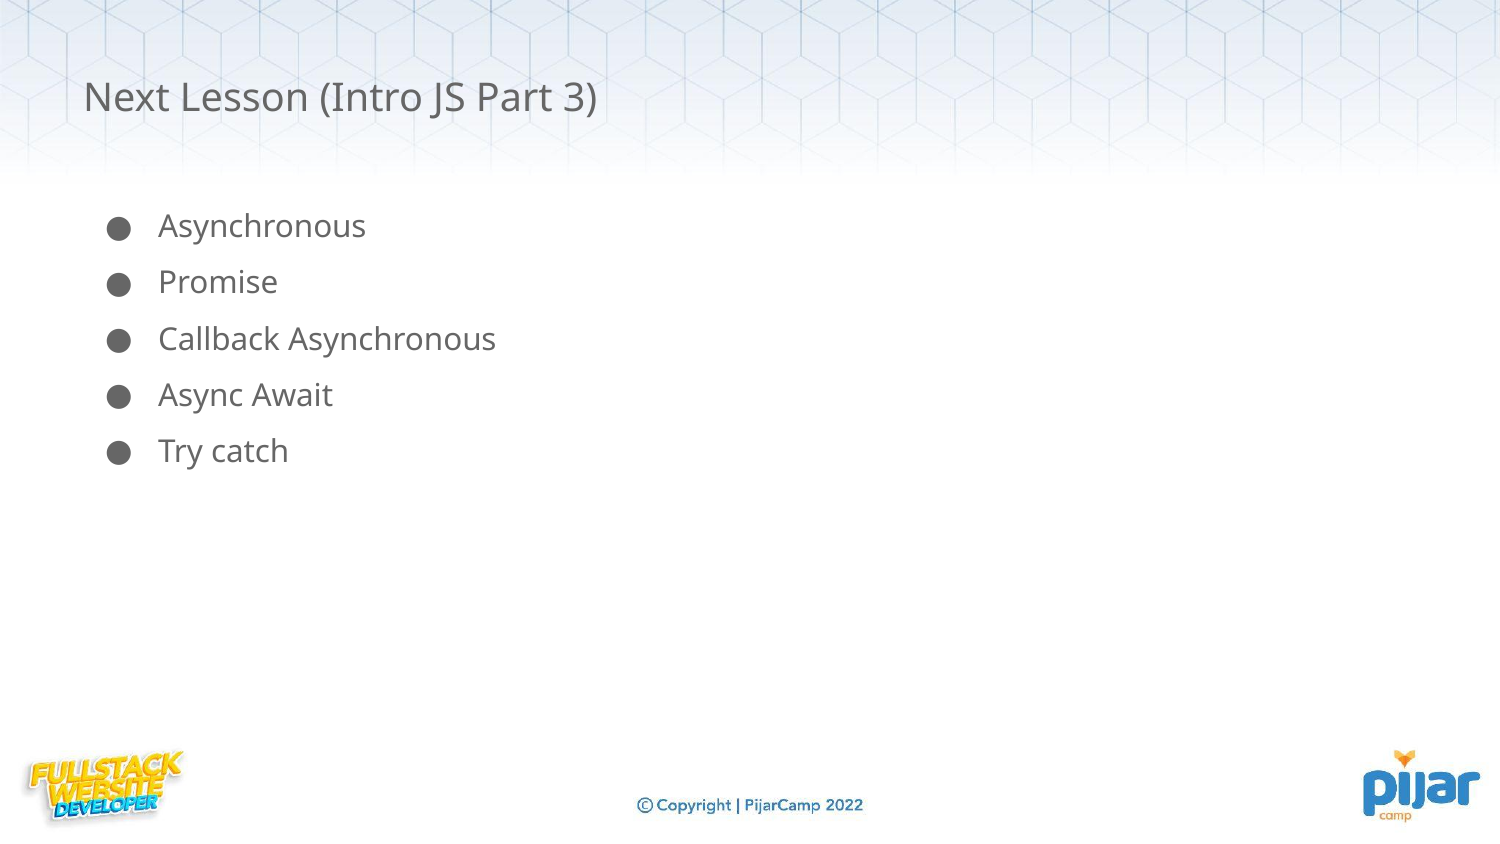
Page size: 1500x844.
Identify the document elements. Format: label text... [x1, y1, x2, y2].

subtitle Asynchronous Promise Callback Asynchronous Async Await Try catch [68, 172, 1431, 715]
picture [0, 0, 1500, 844]
subtitle Next Lesson (Intro JS Part 3) [68, 56, 1030, 147]
